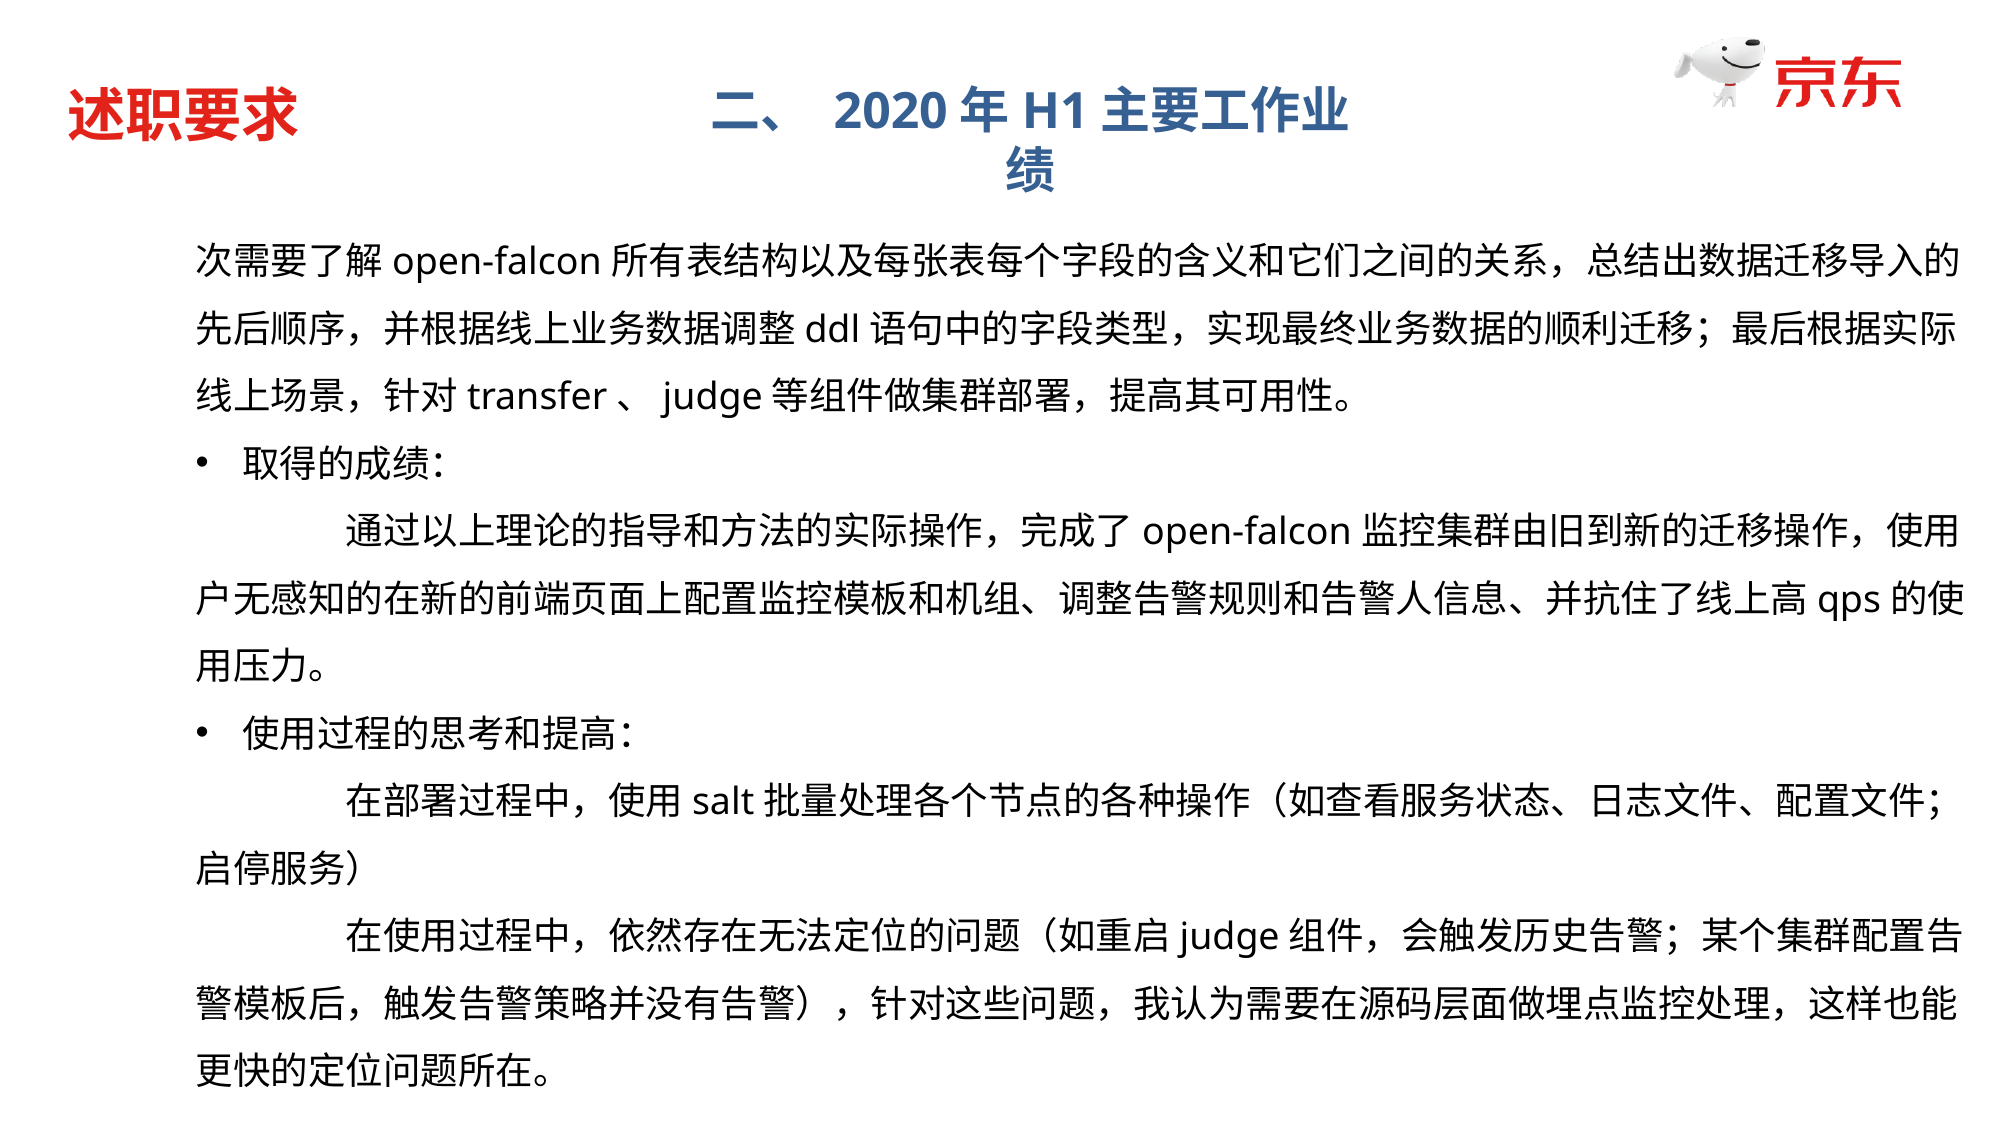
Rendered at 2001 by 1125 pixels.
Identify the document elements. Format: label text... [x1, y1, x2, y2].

text_box 次需要了解open-falcon所有表结构以及每张表每个字段的含义和它们之间的关系，总结出数据迁移导入的先后顺序，并根据线上业务数据调整ddl语句中的字段类型，实现最终业务数据的顺利迁移；最后根据实际线上场景，针对transfer、judge等组件做集群部署，提高其可用性。 取得的成绩： 通过以上理论的指导和方法的实际操作，完成了open-falcon监控集群由旧到新的迁移操作，使用户无感知的在新的前端页面上配置监控模板和机组、调整告警规则和告警人信息、并抗住了线上高qps的使用压力。 使用过程的思考和提高： 在部署过程中，使用salt批量处理各个节点的各种操作（如查看服务状态、日志文件、配置文件；启停服务） 在使用过程中，依然存在无法定位的问题（如重启judge组件，会触发历史告警；某个集群配置告警模板后，触发告警策略并没有告警），针对这些问题，我认为需要在源码层面做埋点监控处理，这样也能更快的定位问题所在。 [180, 207, 1981, 1125]
text_box 二、 2020年H1主要工作业绩 [683, 70, 1378, 206]
list 述职要求 [52, 70, 1696, 208]
picture [1674, 37, 1901, 107]
